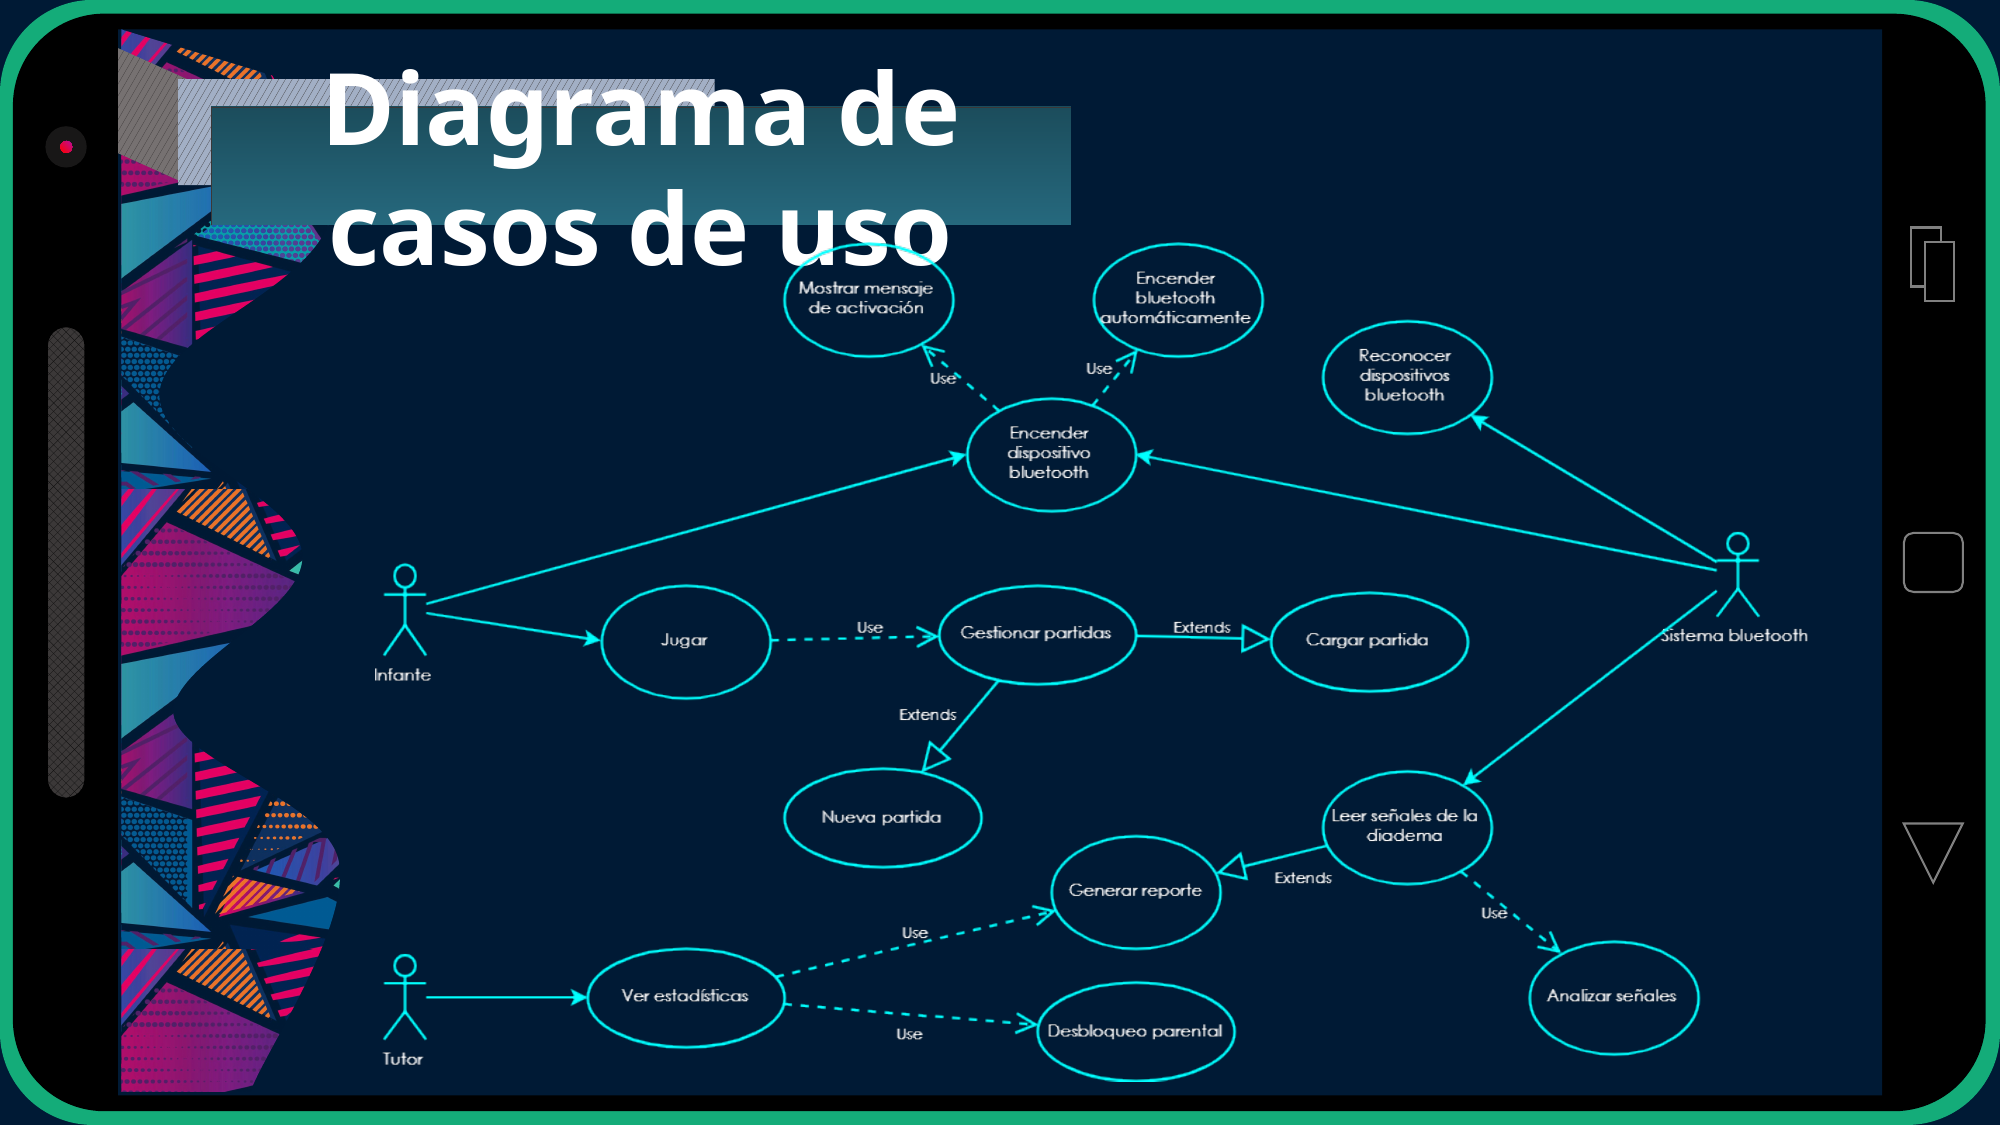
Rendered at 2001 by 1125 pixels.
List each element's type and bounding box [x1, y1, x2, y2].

text_box [0, 0, 2000, 1125]
picture [375, 242, 1812, 1082]
text_box [118, 48, 1071, 226]
